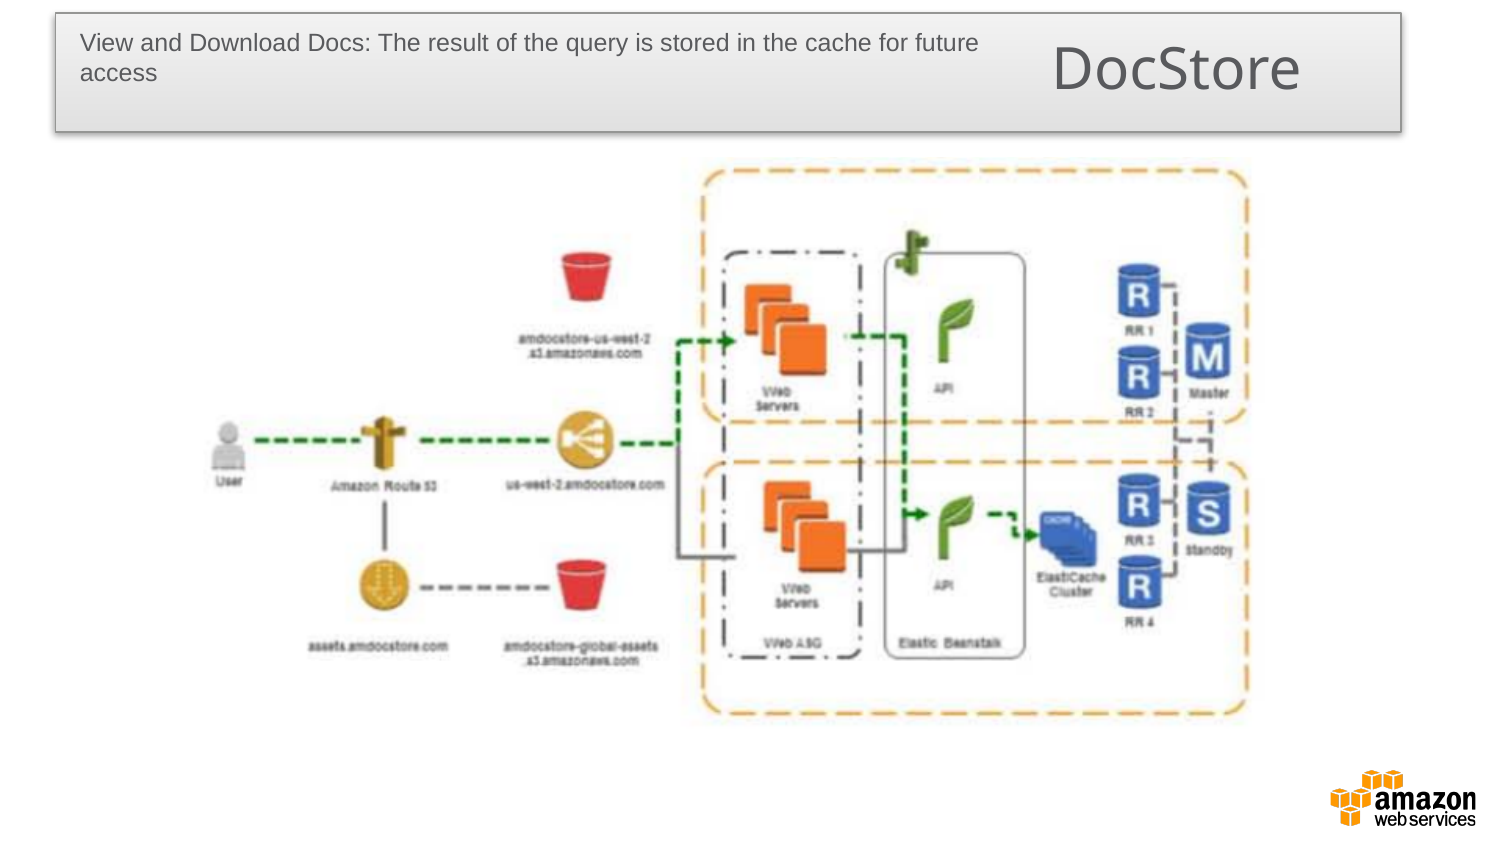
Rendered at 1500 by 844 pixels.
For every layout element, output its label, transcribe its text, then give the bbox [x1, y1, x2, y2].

list DocStore [1049, 23, 1391, 132]
picture [196, 157, 1284, 737]
text_box View and Download Docs: The result of the query is stored in the cache for future access [64, 19, 1049, 137]
title [55, 12, 1402, 133]
